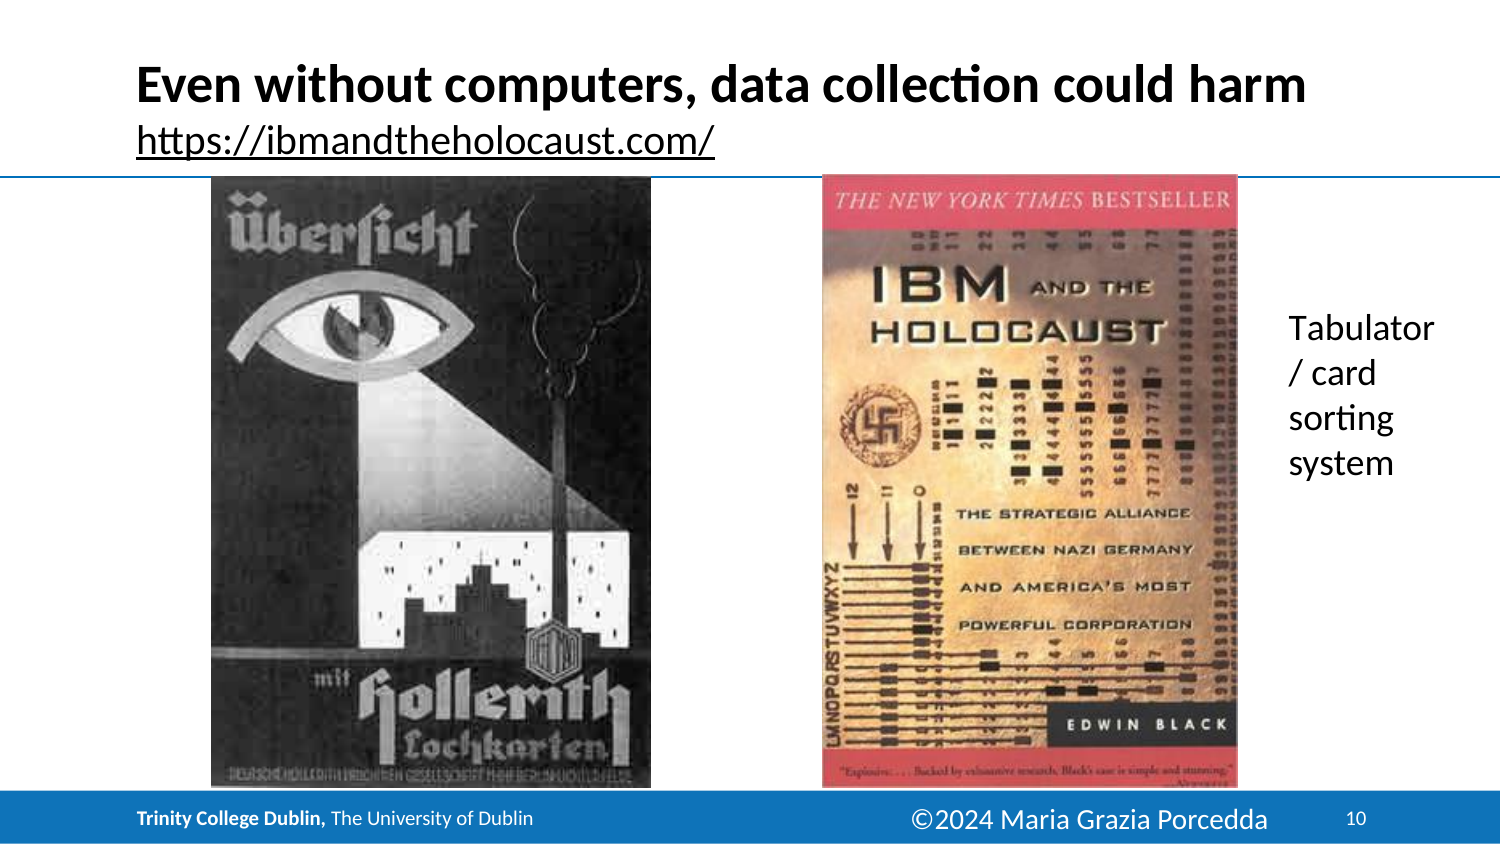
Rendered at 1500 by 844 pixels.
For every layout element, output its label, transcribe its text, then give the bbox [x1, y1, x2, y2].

text_box Tabulator/ card sorting system [1273, 295, 1452, 536]
picture [821, 174, 1242, 788]
list https://ibmandtheholocaust.com/ [135, 112, 1367, 147]
picture [211, 176, 651, 788]
text_box ©2024 Maria Grazia Porcedda [895, 792, 1344, 843]
title Even without computers, data collection could harm [135, 44, 1367, 112]
